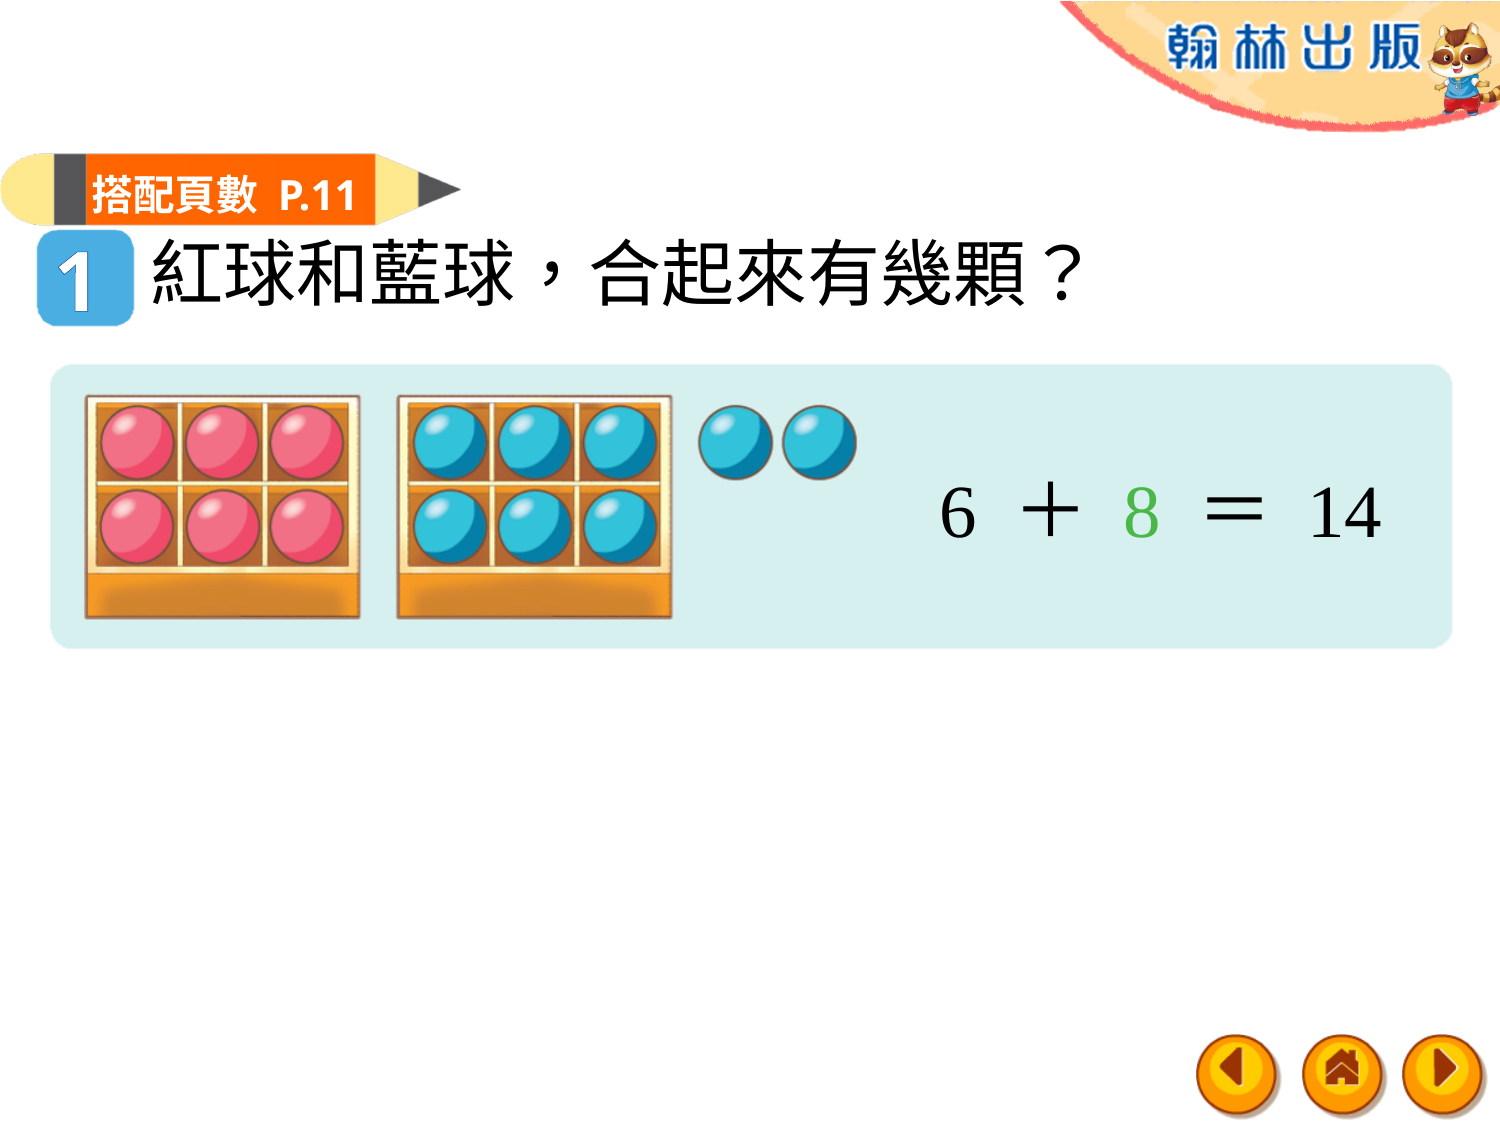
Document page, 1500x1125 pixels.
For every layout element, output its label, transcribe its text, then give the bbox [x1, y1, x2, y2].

text_box 紅球和藍球，合起來有幾顆？ [135, 219, 1500, 323]
picture [1302, 1034, 1388, 1120]
picture [1, 0, 1458, 658]
picture [1402, 1034, 1488, 1120]
picture [1055, 1, 1500, 138]
text_box 搭配頁數 P.11 [76, 160, 426, 226]
picture [1196, 1034, 1282, 1120]
text_box 1 [38, 239, 124, 309]
